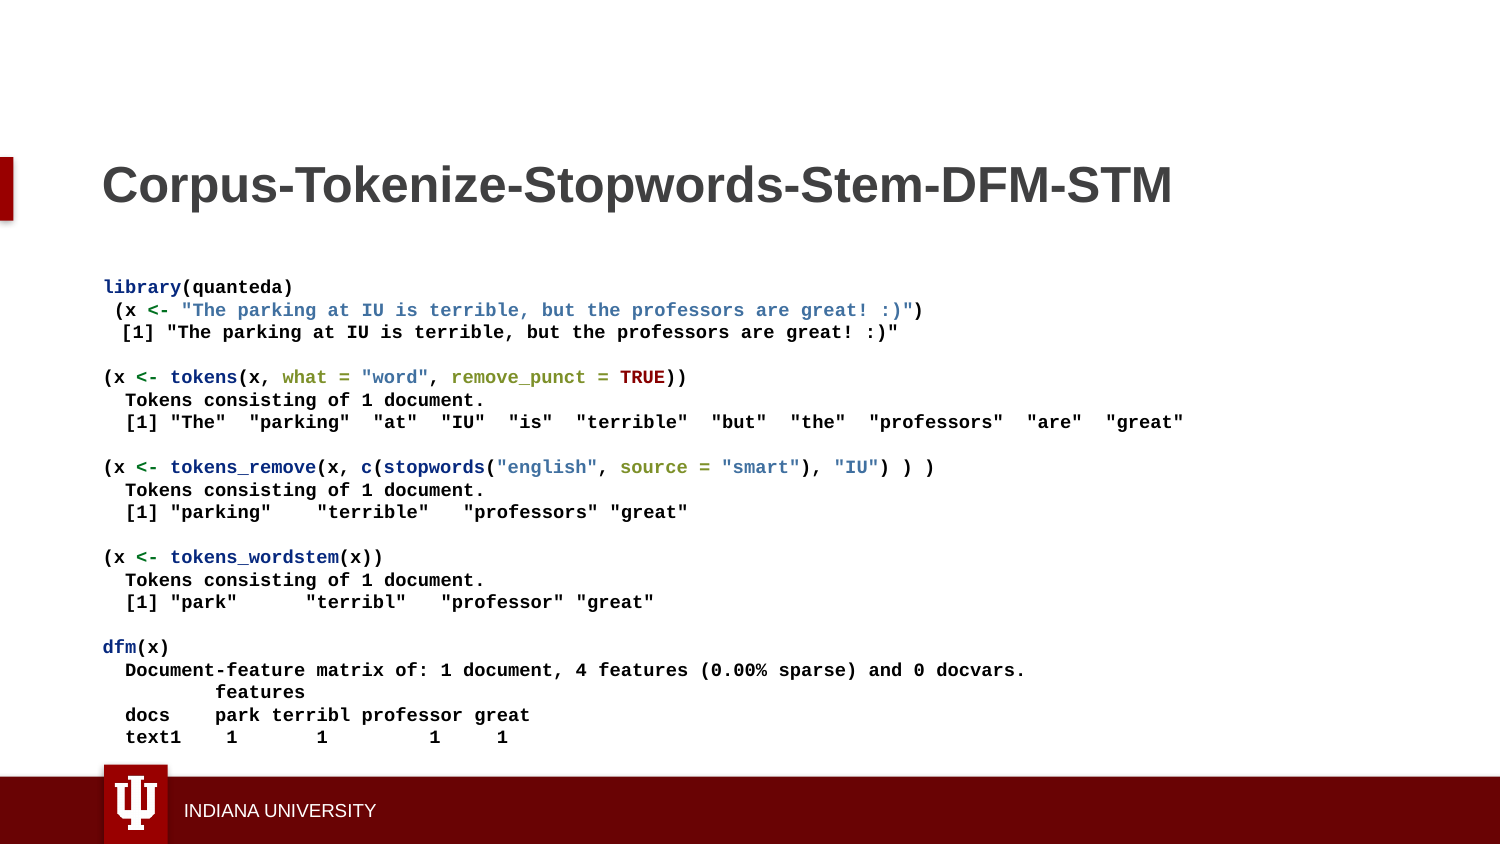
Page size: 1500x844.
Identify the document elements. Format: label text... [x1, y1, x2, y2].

title Corpus-Tokenize-Stopwords-Stem-DFM-STM [86, 124, 1400, 240]
list library(quanteda) (x <- "The parking at IU is terrible, but the professors are great! :)") [1] "The parking at IU is terrible, but the professors are great! :)" (x <- tokens(x, what = "word", remove_punct = TRUE)) Tokens consisting of 1 document. [1] "The" "parking" "at" "IU" "is" "terrible" "but" "the" "professors" "are" "great" (x <- tokens_remove(x, c(stopwords("english", source = "smart"), "IU") ) ) Tokens consisting of 1 document. [1] "parking" "terrible" "professors" "great" (x <- tokens_wordstem(x)) Tokens consisting of 1 document. [1] "park" "terribl" "professor" "great" dfm(x) Document-feature matrix of: 1 document, 4 features (0.00% sparse) and 0 docvars. features docs park terribl professor great text1 1 1 1 1 [87, 267, 1402, 777]
